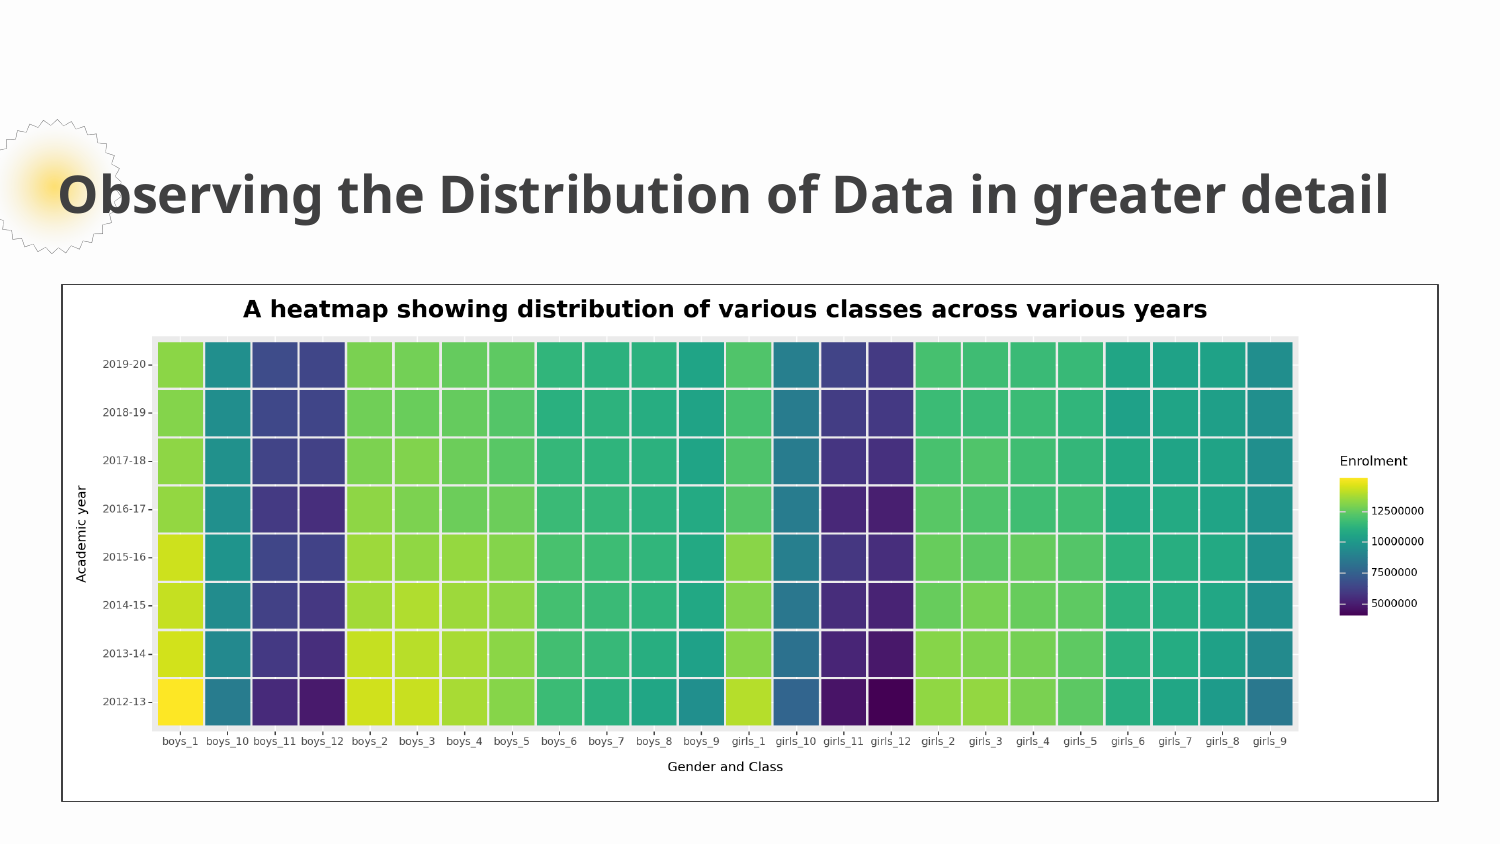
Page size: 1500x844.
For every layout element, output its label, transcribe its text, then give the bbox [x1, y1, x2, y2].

text_box Observing the Distribution of Data in greater detail [23, 154, 1425, 224]
text_box [0, 119, 122, 254]
picture [62, 285, 1438, 802]
